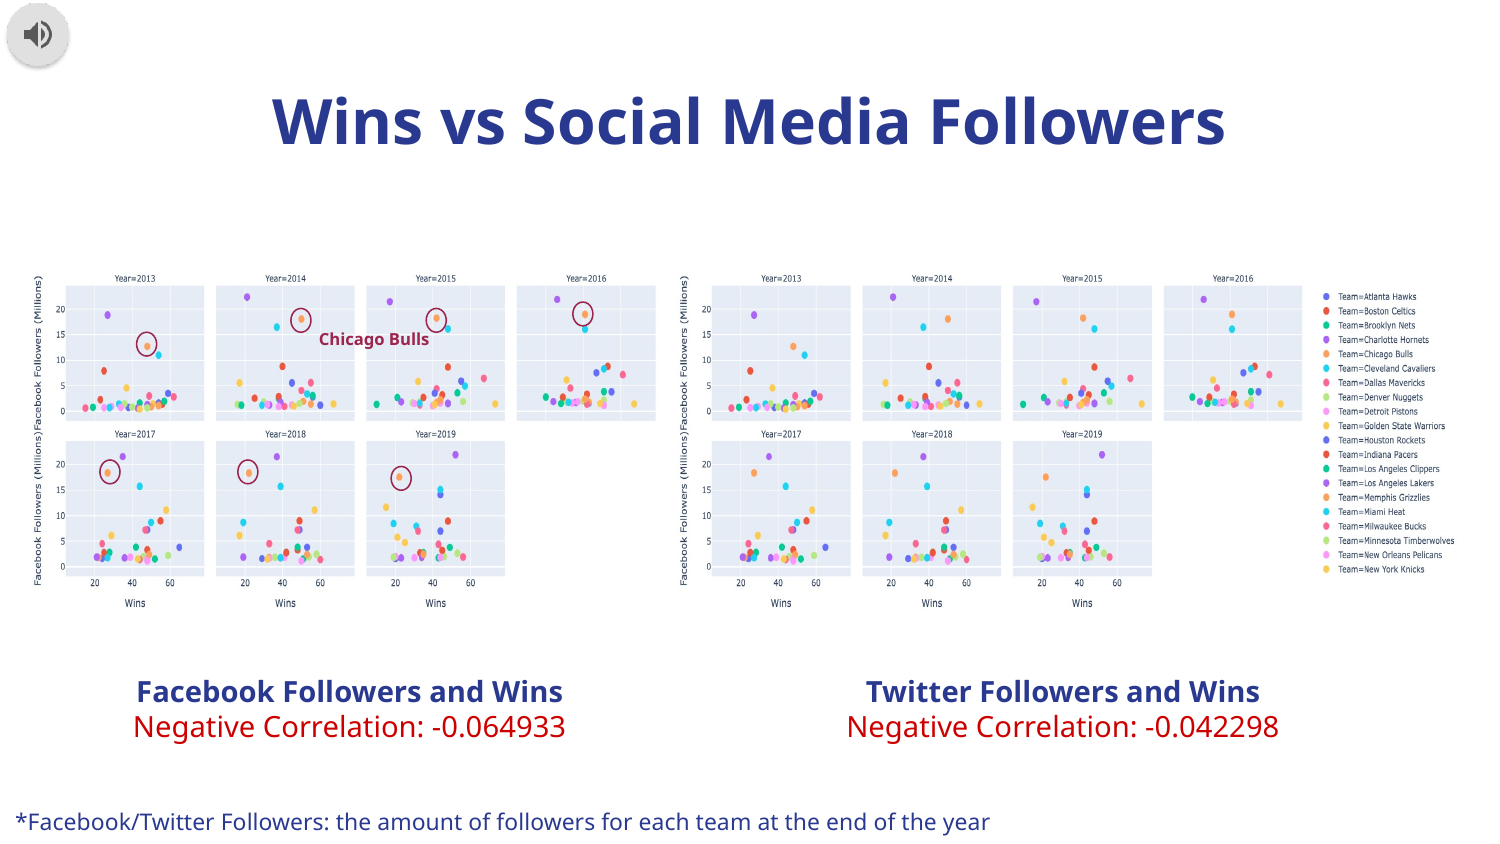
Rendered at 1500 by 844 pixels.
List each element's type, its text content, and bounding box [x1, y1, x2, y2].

picture [0, 0, 76, 73]
title Wins vs Social Media Followers [51, 67, 1449, 167]
text_box *Facebook/Twitter Followers: the amount of followers for each team at the end of the year [0, 793, 1500, 844]
text_box Facebook Followers and Wins Negative Correlation: -0.064933 [99, 658, 600, 759]
picture [22, 243, 1457, 625]
text_box Twitter Followers and Wins Negative Correlation: -0.042298 [813, 658, 1313, 759]
